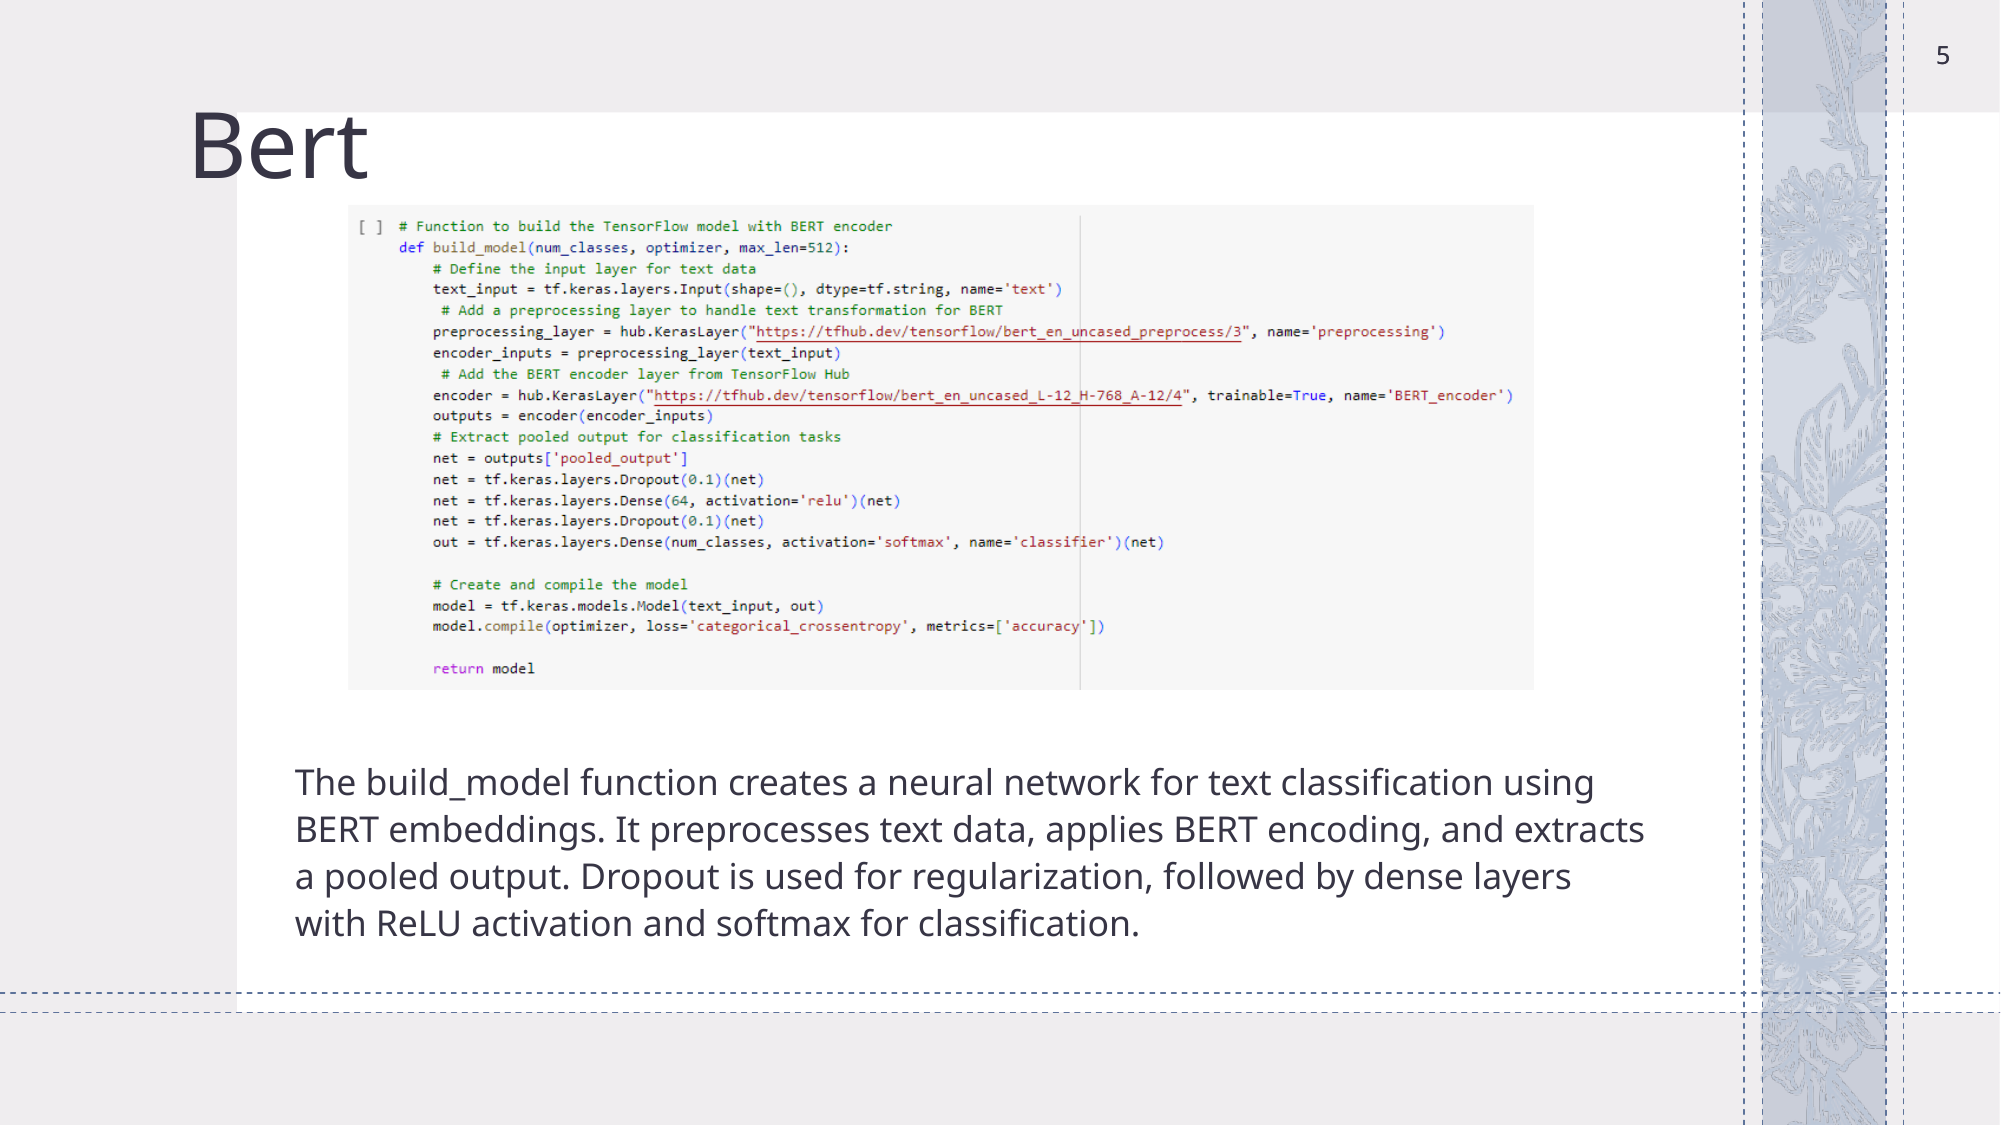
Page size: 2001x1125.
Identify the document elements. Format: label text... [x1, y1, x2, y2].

picture [1760, 0, 1886, 1125]
picture [340, 198, 1534, 690]
text_box 5 [1886, 0, 2000, 113]
title Bert [172, 39, 1770, 258]
list The build_model function creates a neural network for text classification using BERT embeddings. It preprocesses text data, applies BERT encoding, and extracts a pooled output. Dropout is used for regularization, followed by dense layers with ReLU activation and softmax for classification. [279, 748, 1662, 952]
